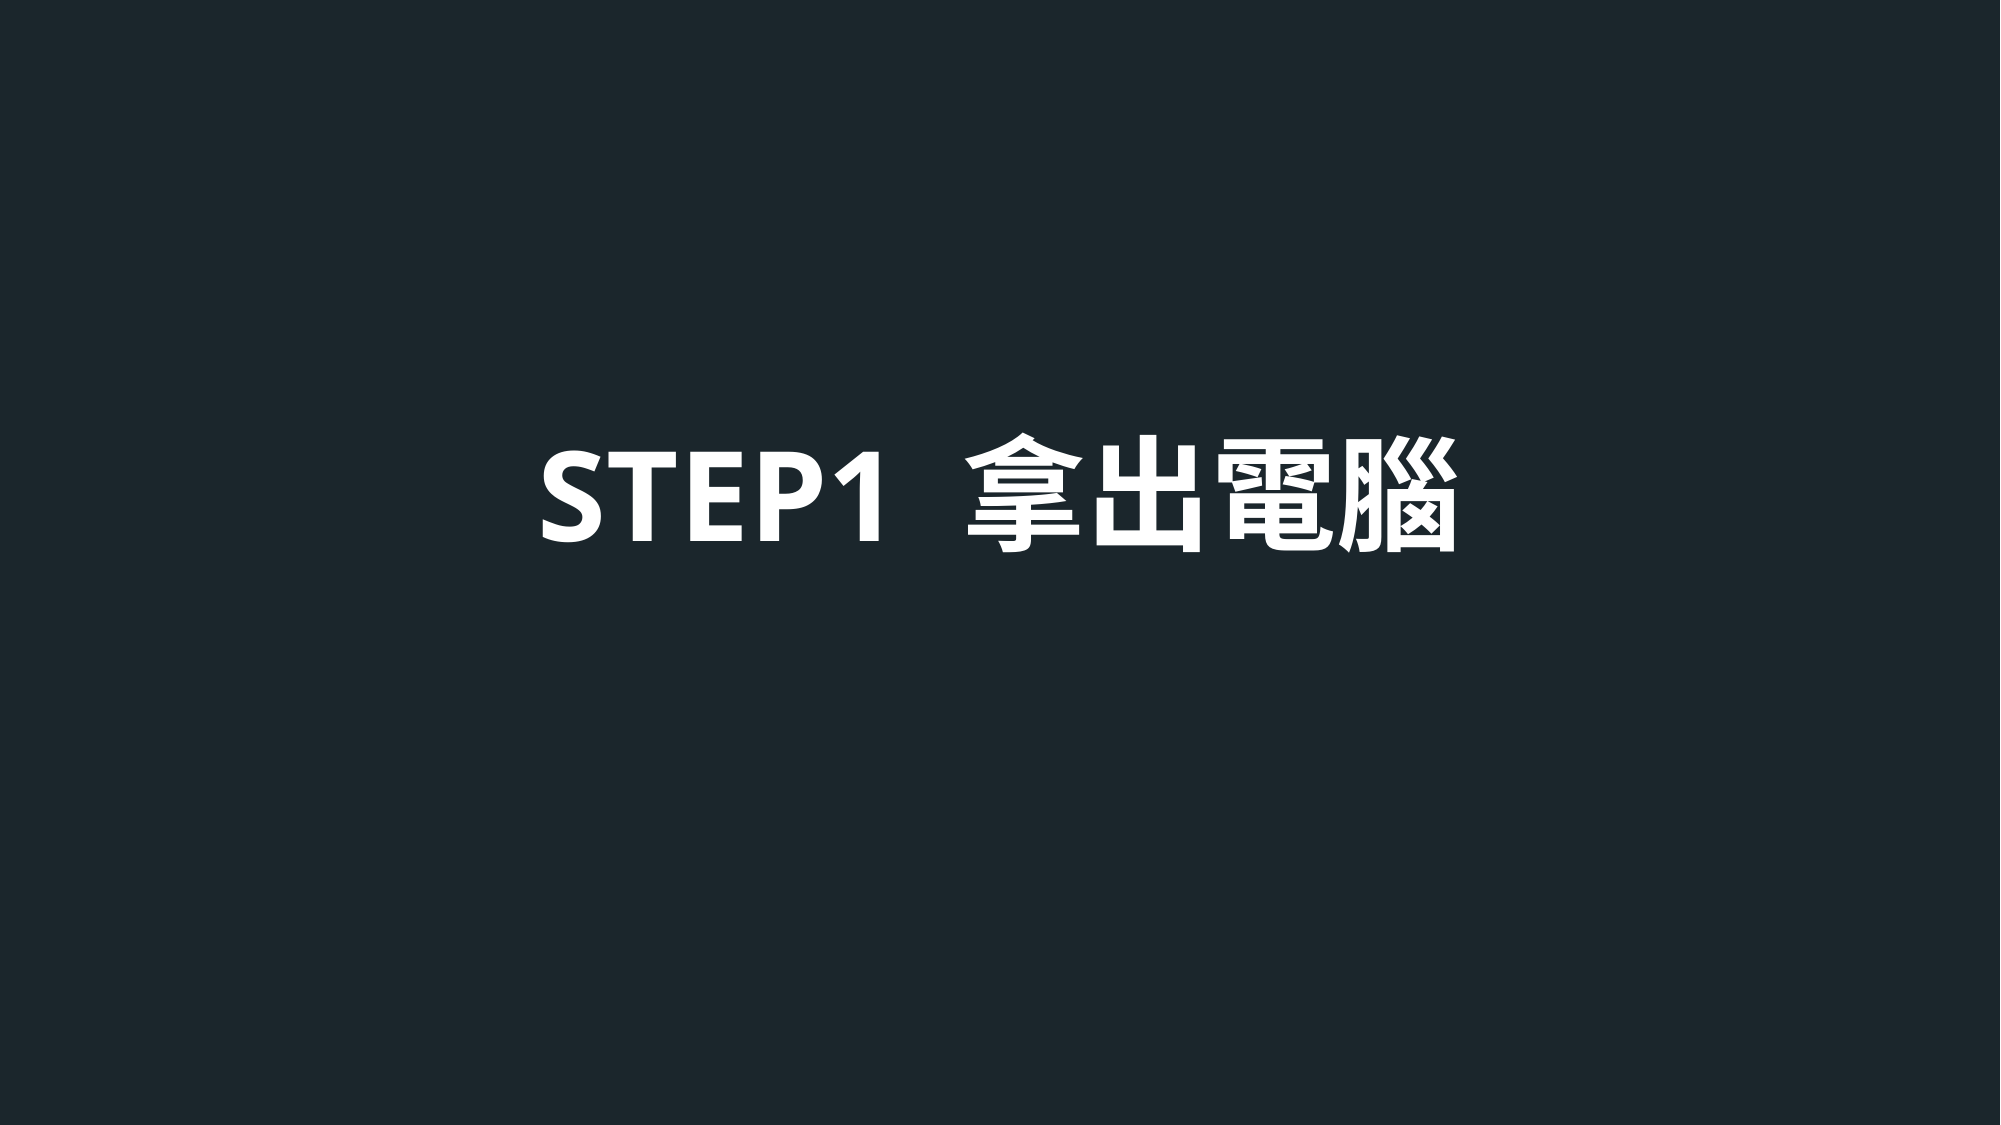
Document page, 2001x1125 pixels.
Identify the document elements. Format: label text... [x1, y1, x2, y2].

title STEP1 拿出電腦 [249, 184, 1750, 576]
